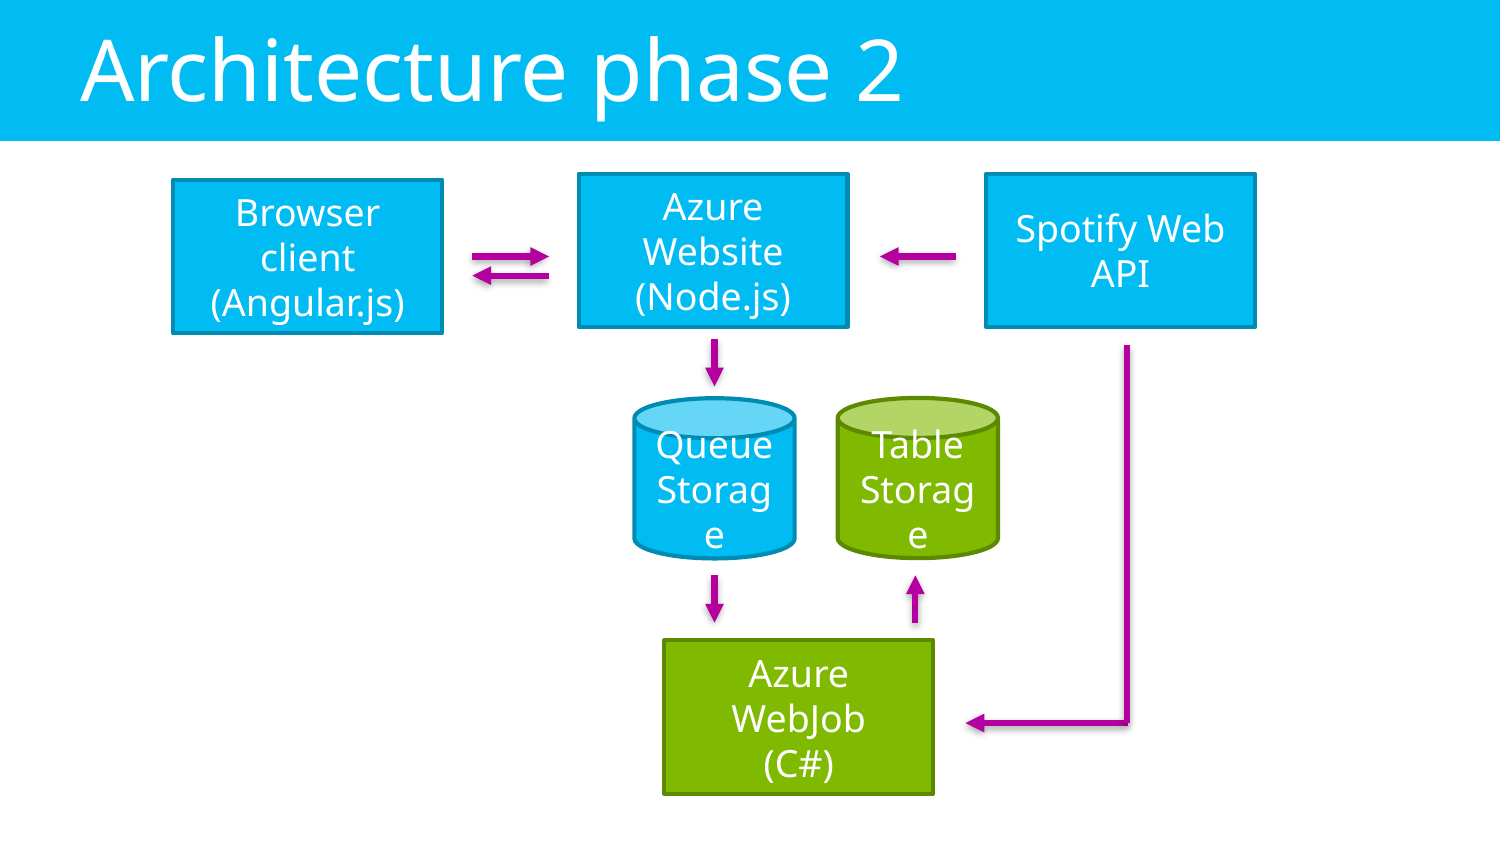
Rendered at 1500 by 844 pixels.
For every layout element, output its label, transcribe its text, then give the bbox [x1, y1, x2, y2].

text_box Spotify Web API [984, 172, 1257, 329]
text_box Azure WebJob (C#) [662, 638, 935, 796]
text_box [472, 256, 550, 276]
text_box Azure Website (Node.js) [577, 172, 850, 329]
text_box Browser client (Angular.js) [171, 178, 444, 335]
text_box Table Storage [835, 395, 1001, 561]
title Architecture phase 2 [64, 0, 1415, 138]
text_box Queue Storage [632, 396, 797, 561]
